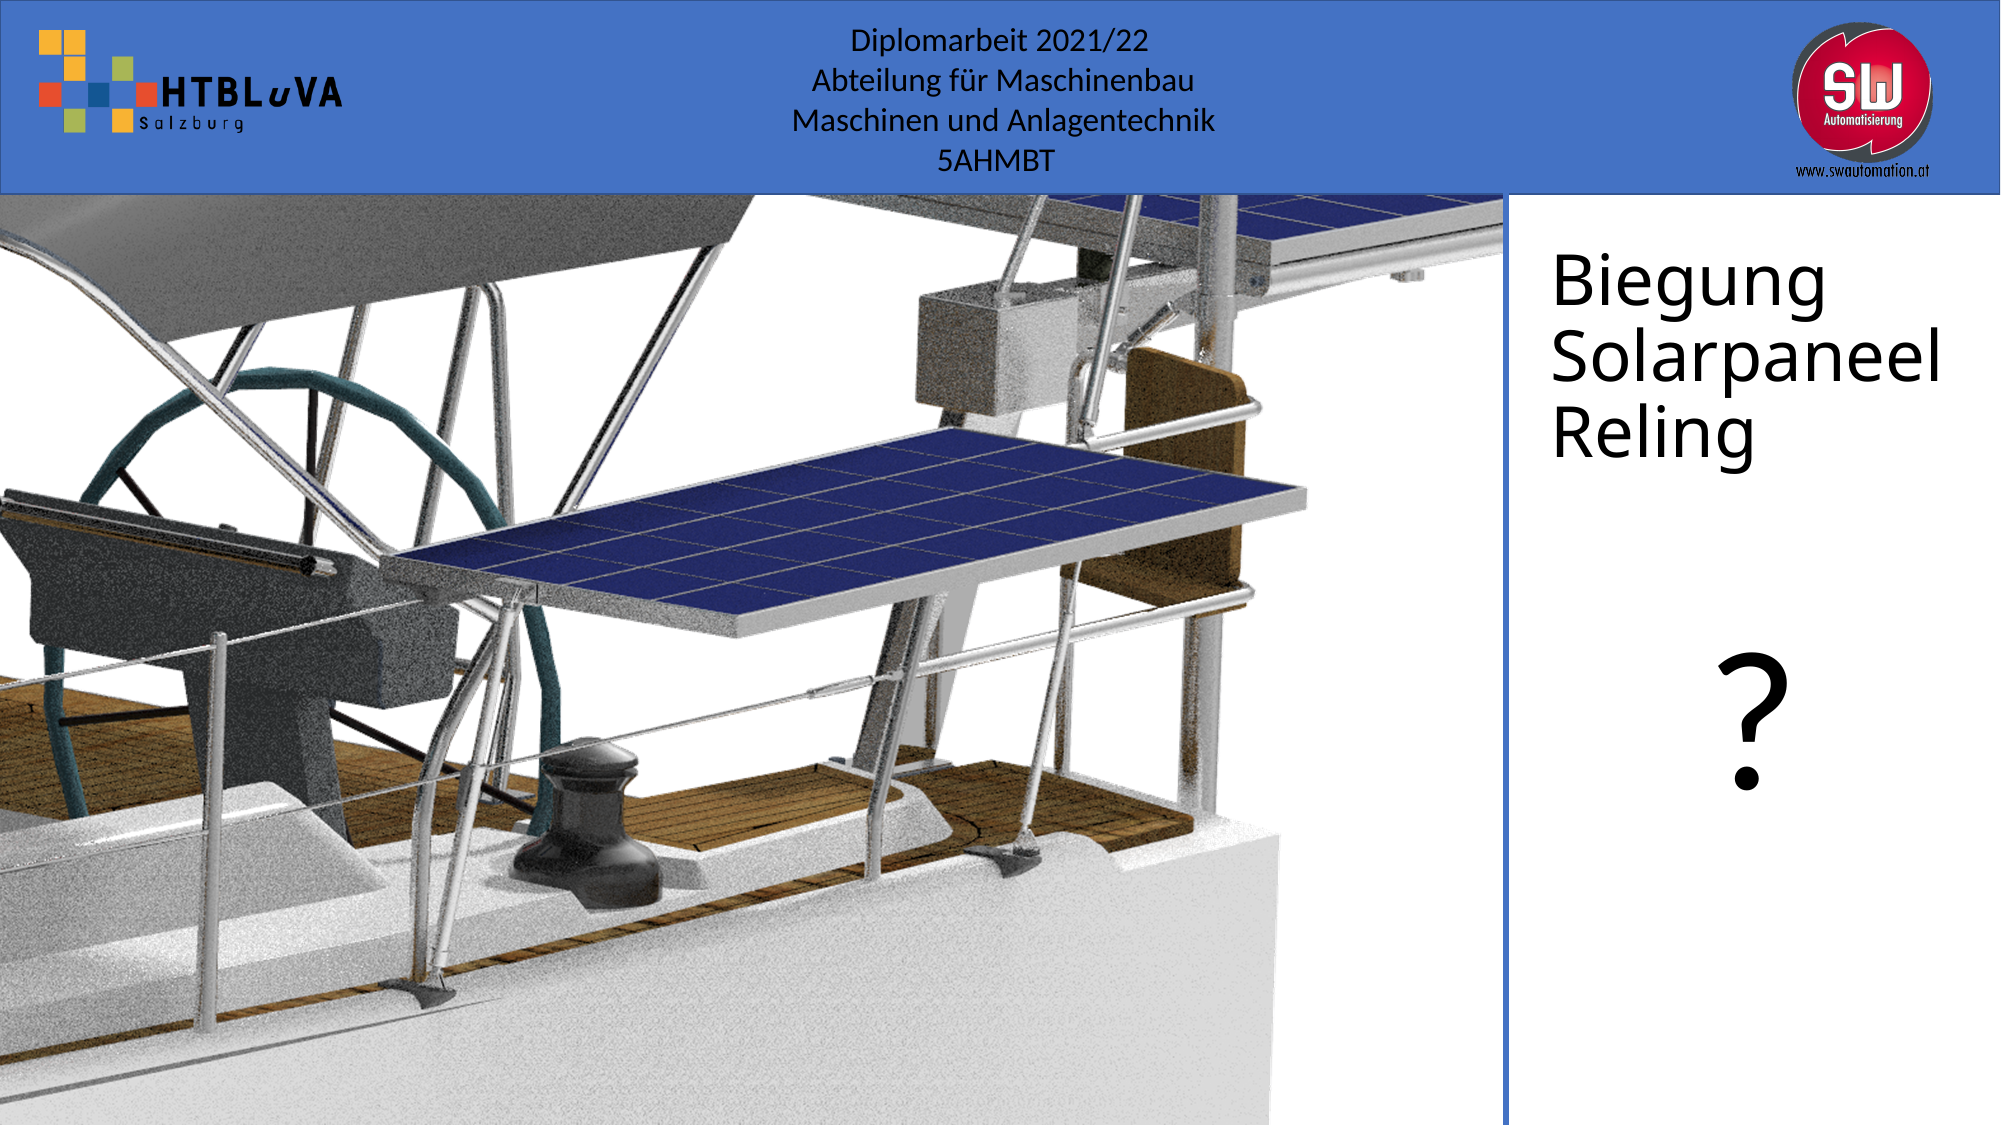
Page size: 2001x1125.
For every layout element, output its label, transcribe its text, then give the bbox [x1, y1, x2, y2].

text_box ? [1691, 582, 2000, 838]
title Biegung Solarpaneel Reling [1535, 235, 2000, 482]
picture [1792, 22, 1933, 177]
picture [39, 30, 342, 133]
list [0, 195, 1506, 1125]
